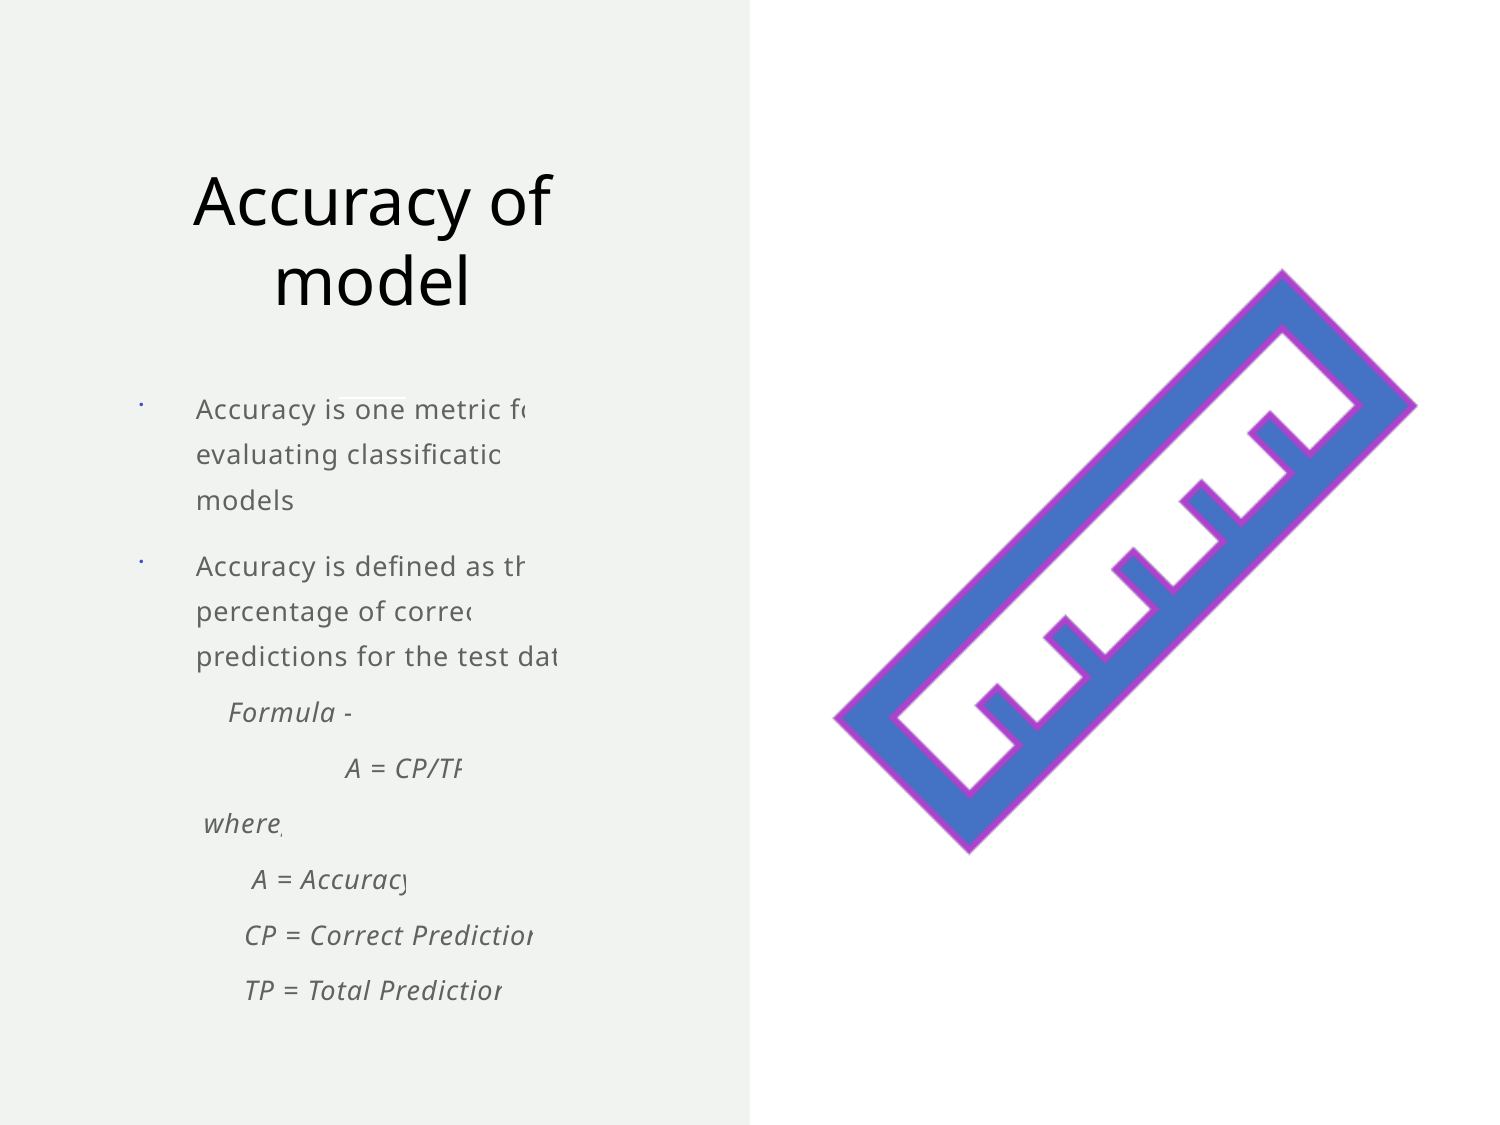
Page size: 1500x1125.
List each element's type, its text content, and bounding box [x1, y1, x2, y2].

list Accuracy is one metric for evaluating classification models. Accuracy is defined as the percentage of correct predictions for the test data. Formula – A = CP/TP where, A = Accuracy CP = Correct Predictions TP = Total Predictions [121, 371, 624, 1037]
picture [818, 254, 1434, 870]
text_box [0, 0, 749, 1125]
text_box [749, 0, 1500, 1125]
title Accuracy of model [121, 87, 624, 327]
